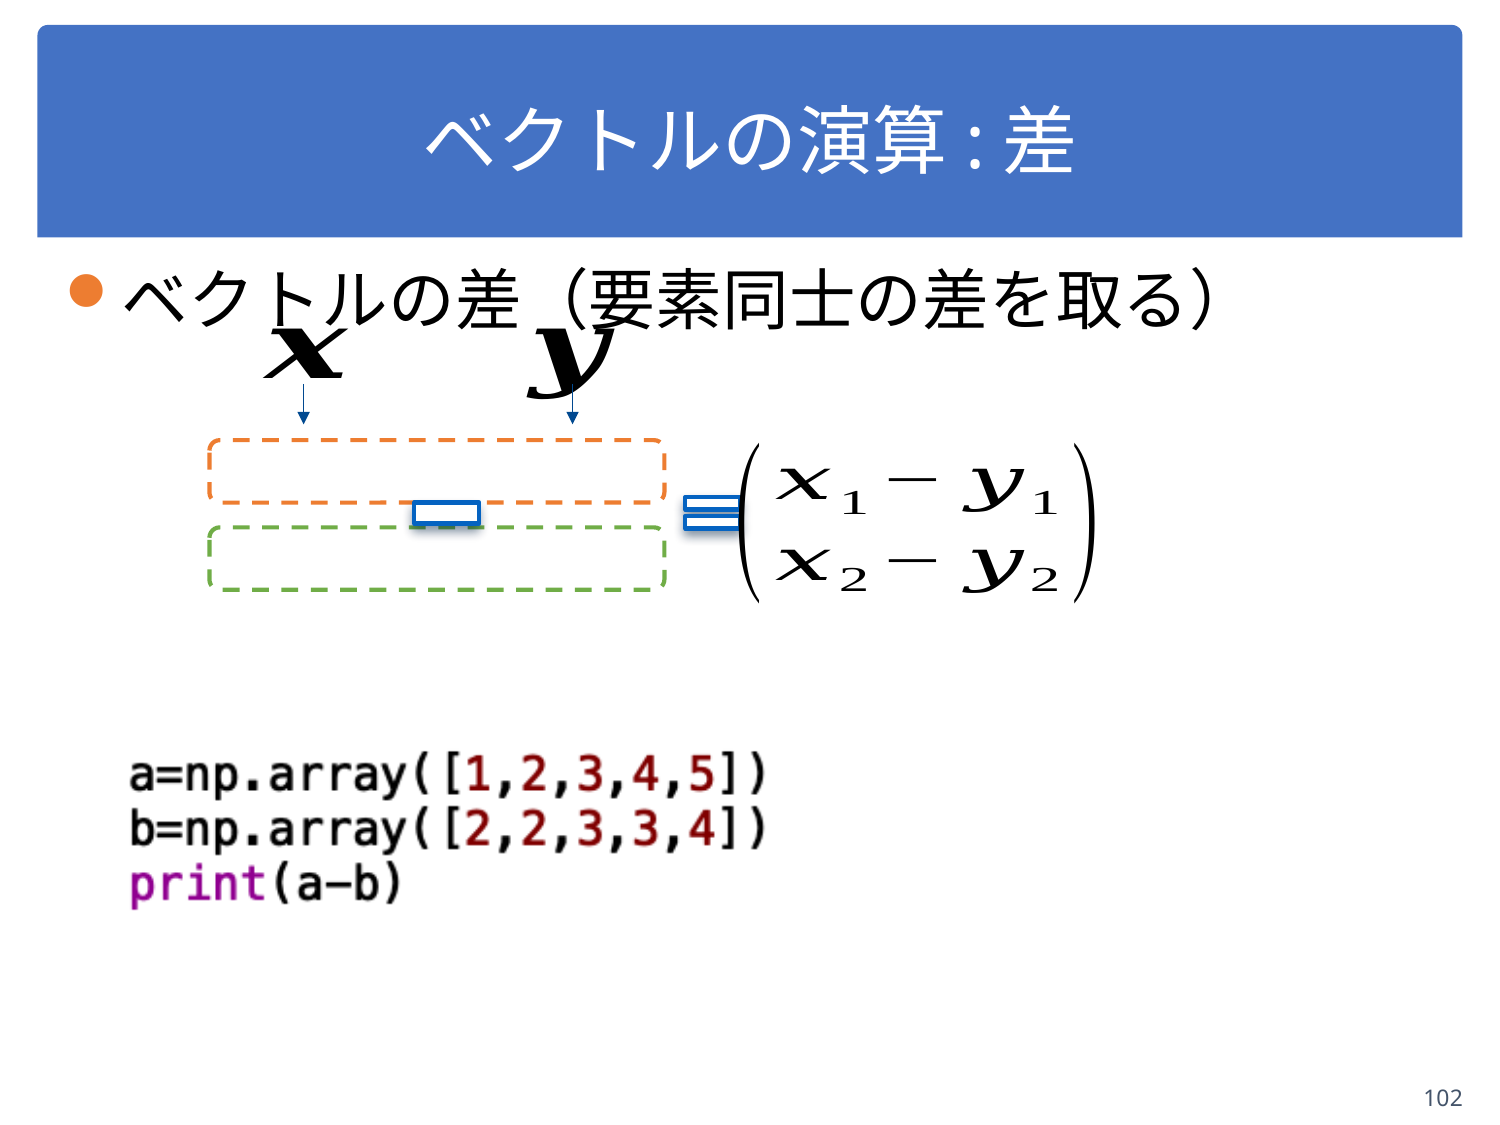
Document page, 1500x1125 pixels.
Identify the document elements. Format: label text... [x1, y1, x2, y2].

text_box [207, 525, 667, 592]
text_box [685, 496, 740, 510]
slide_number 102 [1128, 1072, 1478, 1125]
text_box [685, 515, 739, 529]
text_box [414, 502, 480, 524]
title ベクトルの演算:差 [49, 44, 1451, 233]
text_box [207, 438, 667, 505]
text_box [303, 383, 573, 425]
picture [116, 744, 774, 920]
list ベクトルの差（要素同士の差を取る） [49, 249, 1451, 1038]
